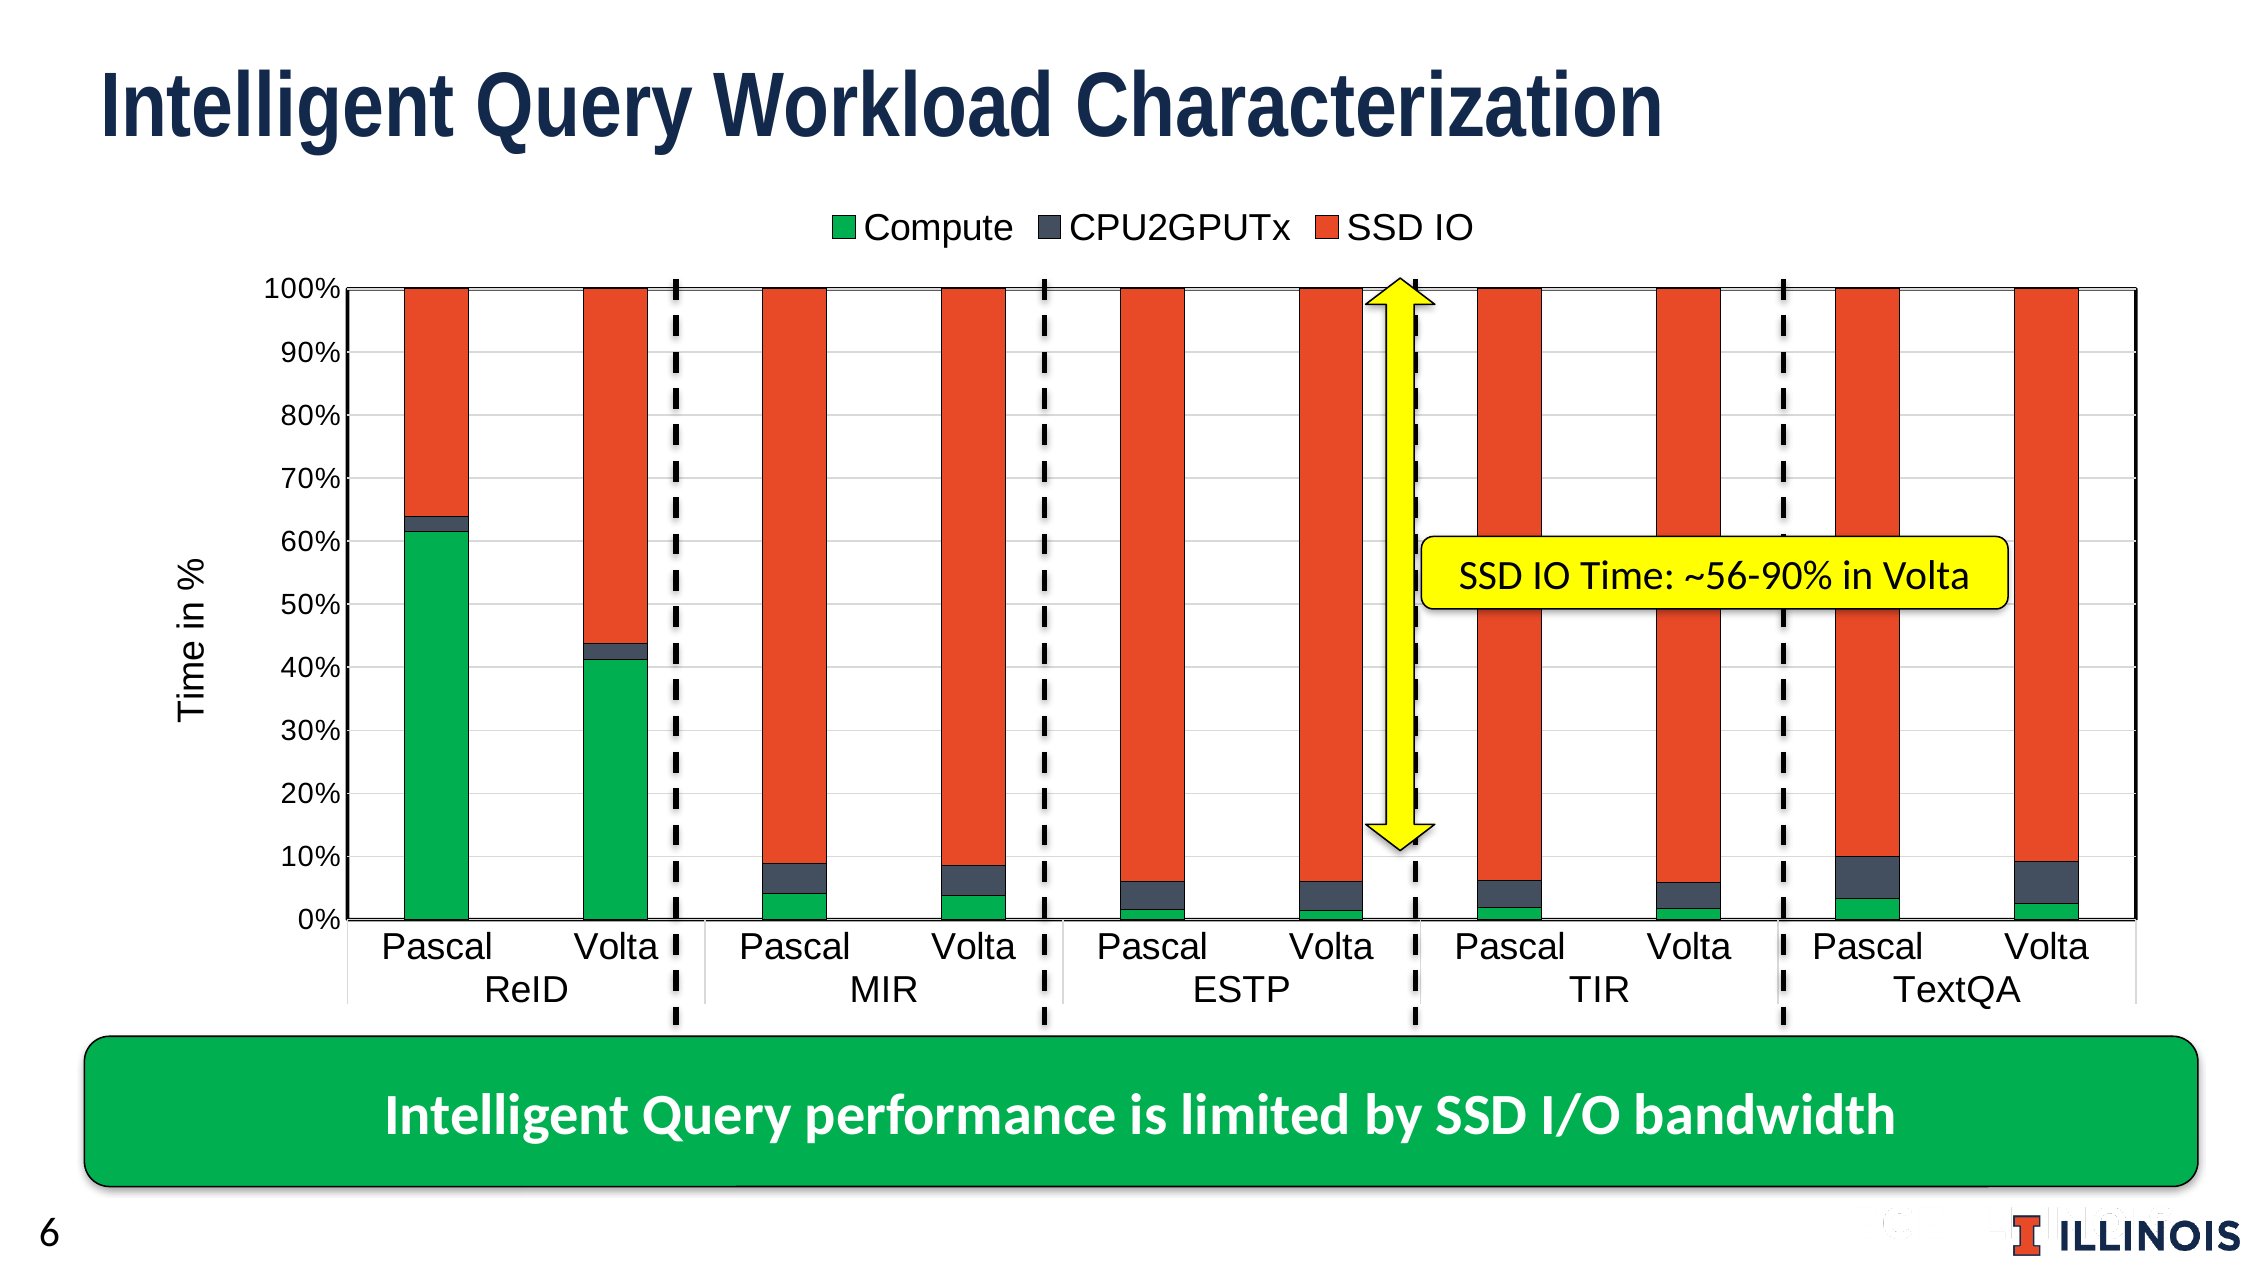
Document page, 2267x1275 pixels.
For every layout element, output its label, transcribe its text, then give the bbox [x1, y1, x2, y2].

picture [1853, 1206, 2240, 1256]
text_box Intelligent Query performance is limited by SSD I/O bandwidth [83, 1035, 2199, 1188]
list Intelligent Query Workload Characterization [85, 36, 2185, 142]
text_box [675, 278, 1784, 1026]
text_box 6 [0, 1197, 106, 1263]
chart [130, 187, 2177, 1027]
